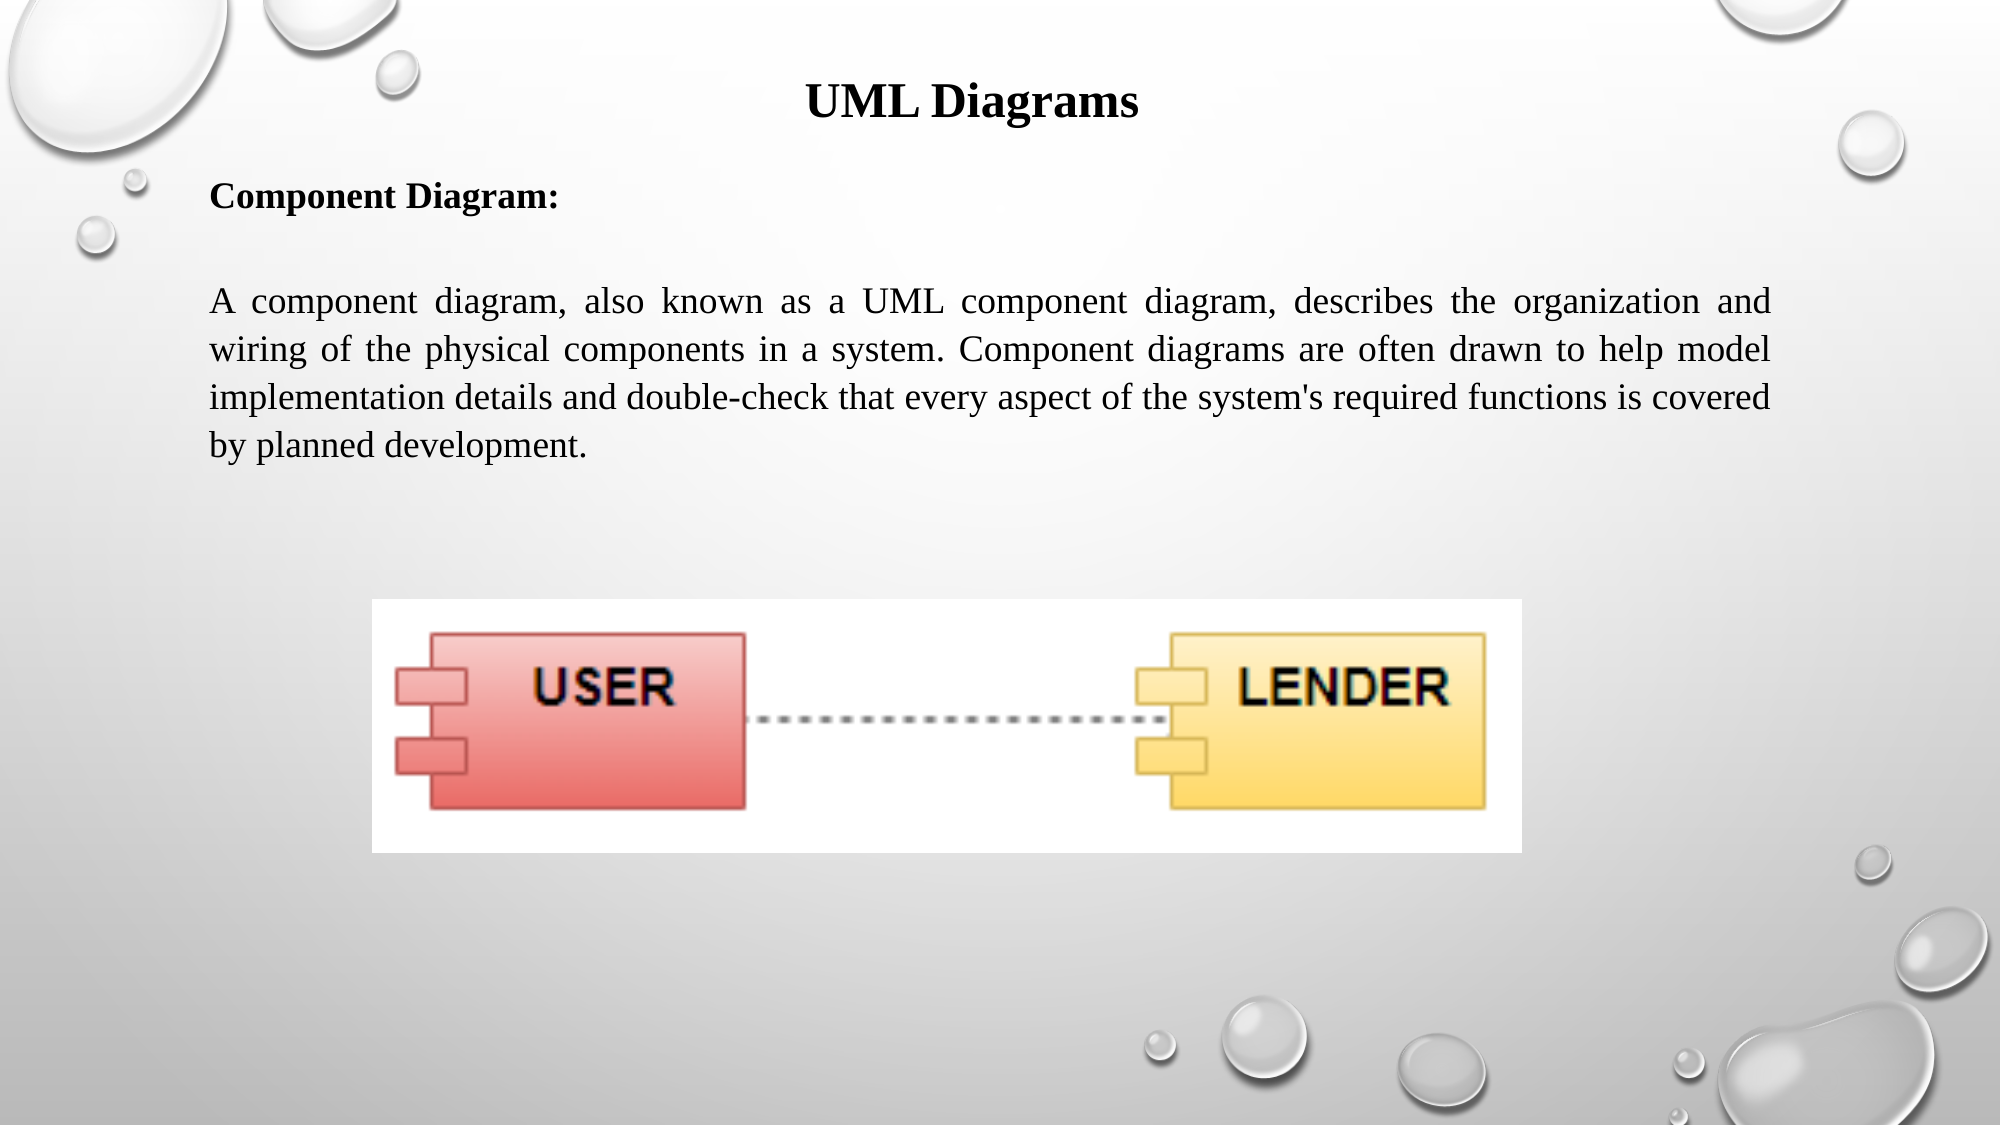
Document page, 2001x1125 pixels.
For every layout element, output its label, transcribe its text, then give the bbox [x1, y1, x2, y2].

picture [0, 0, 2000, 1125]
text_box Component Diagram: A component diagram, also known as a UML component diagram, describes the organization and wiring of the physical components in a system. Component diagrams are often drawn to help model implementation details and double-check that every aspect of the system's required functions is covered by planned development. [194, 160, 1789, 473]
text_box UML Diagrams [789, 59, 1155, 135]
